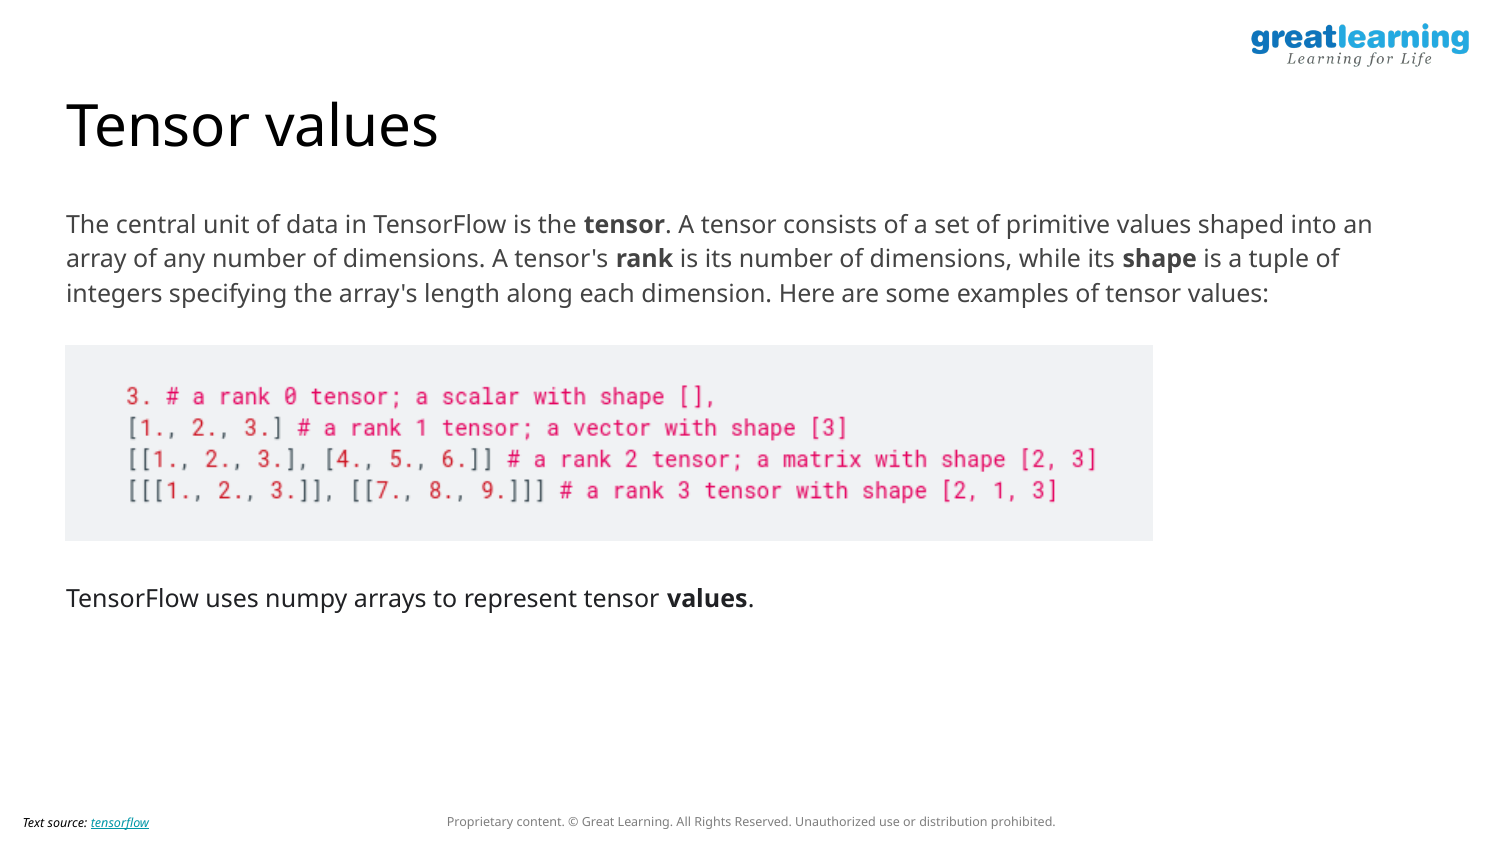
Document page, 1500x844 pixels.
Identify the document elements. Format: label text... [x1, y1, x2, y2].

title Tensor values [51, 72, 1449, 167]
list The central unit of data in TensorFlow is the tensor. A tensor consists of a set of primitive values shaped into an array of any number of dimensions. A tensor's rank is its number of dimensions, while its shape is a tuple of integers specifying the array's length along each dimension. Here are some examples of tensor values: TensorFlow uses numpy arrays to represent tensor values. [51, 189, 1449, 750]
text_box Text source: tensorflow [7, 799, 564, 844]
picture [65, 345, 1154, 542]
picture [1251, 23, 1469, 67]
